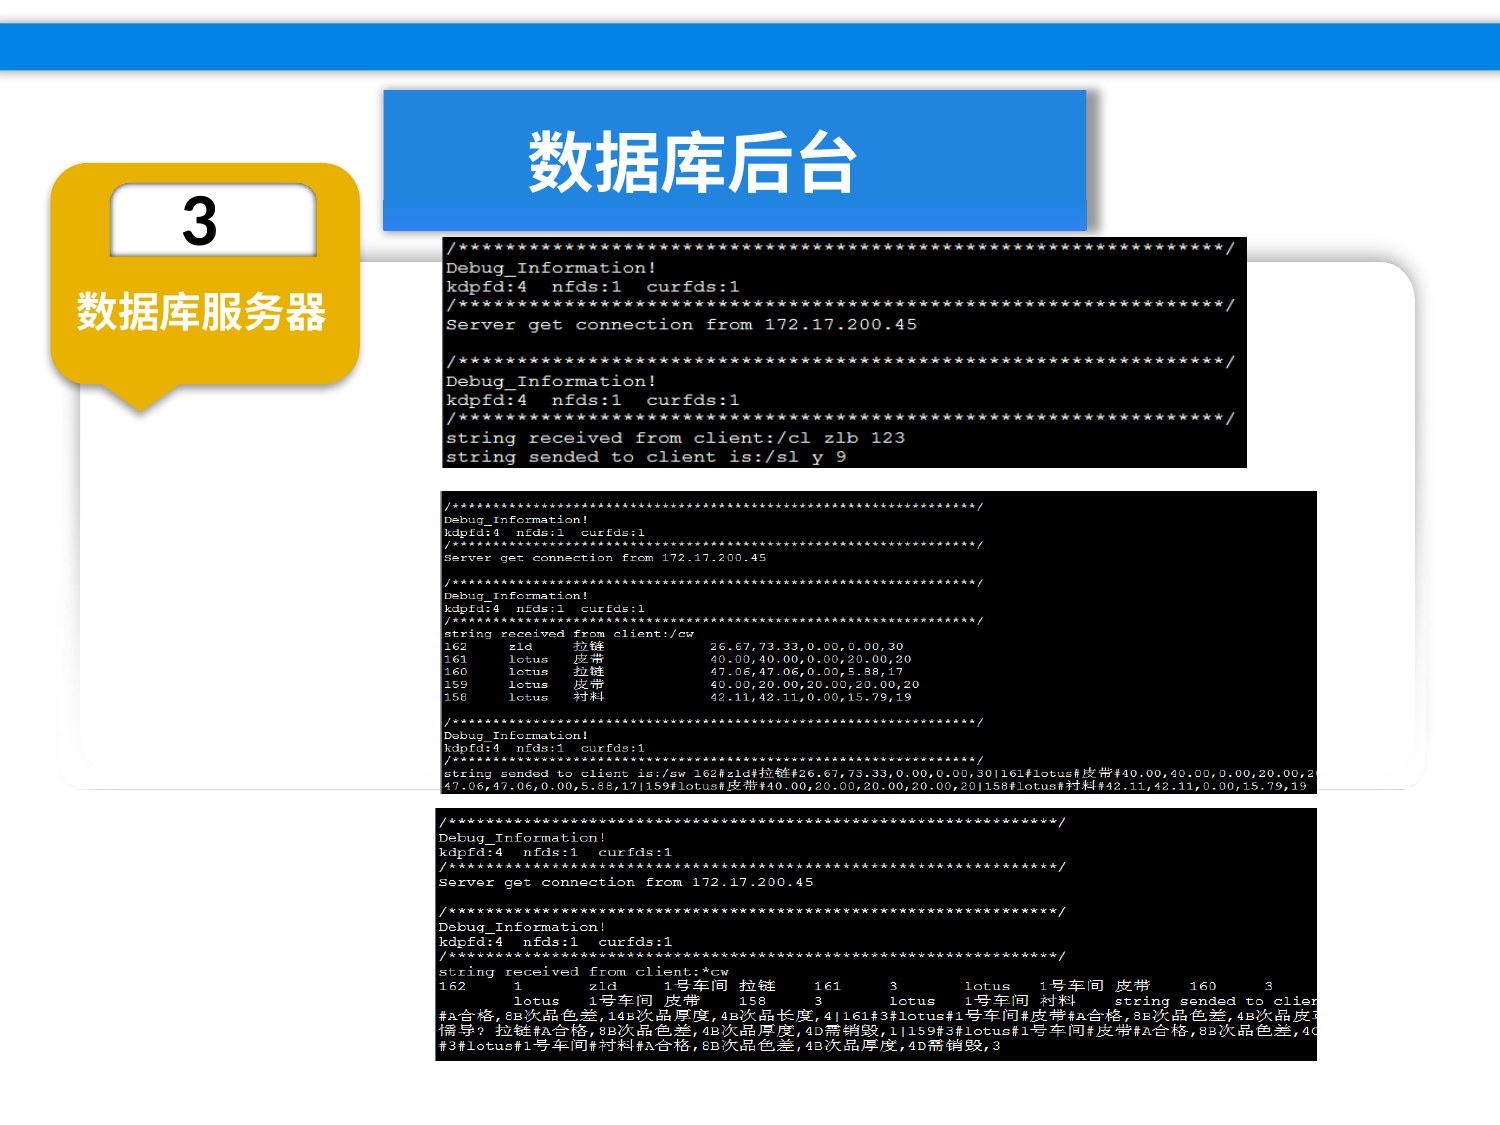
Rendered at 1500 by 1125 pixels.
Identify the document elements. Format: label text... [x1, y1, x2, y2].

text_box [50, 162, 394, 385]
text_box 数据库后台 [466, 113, 999, 209]
text_box [0, 22, 1500, 72]
picture [435, 808, 1318, 1061]
text_box [382, 89, 1088, 224]
picture [50, 226, 1444, 804]
